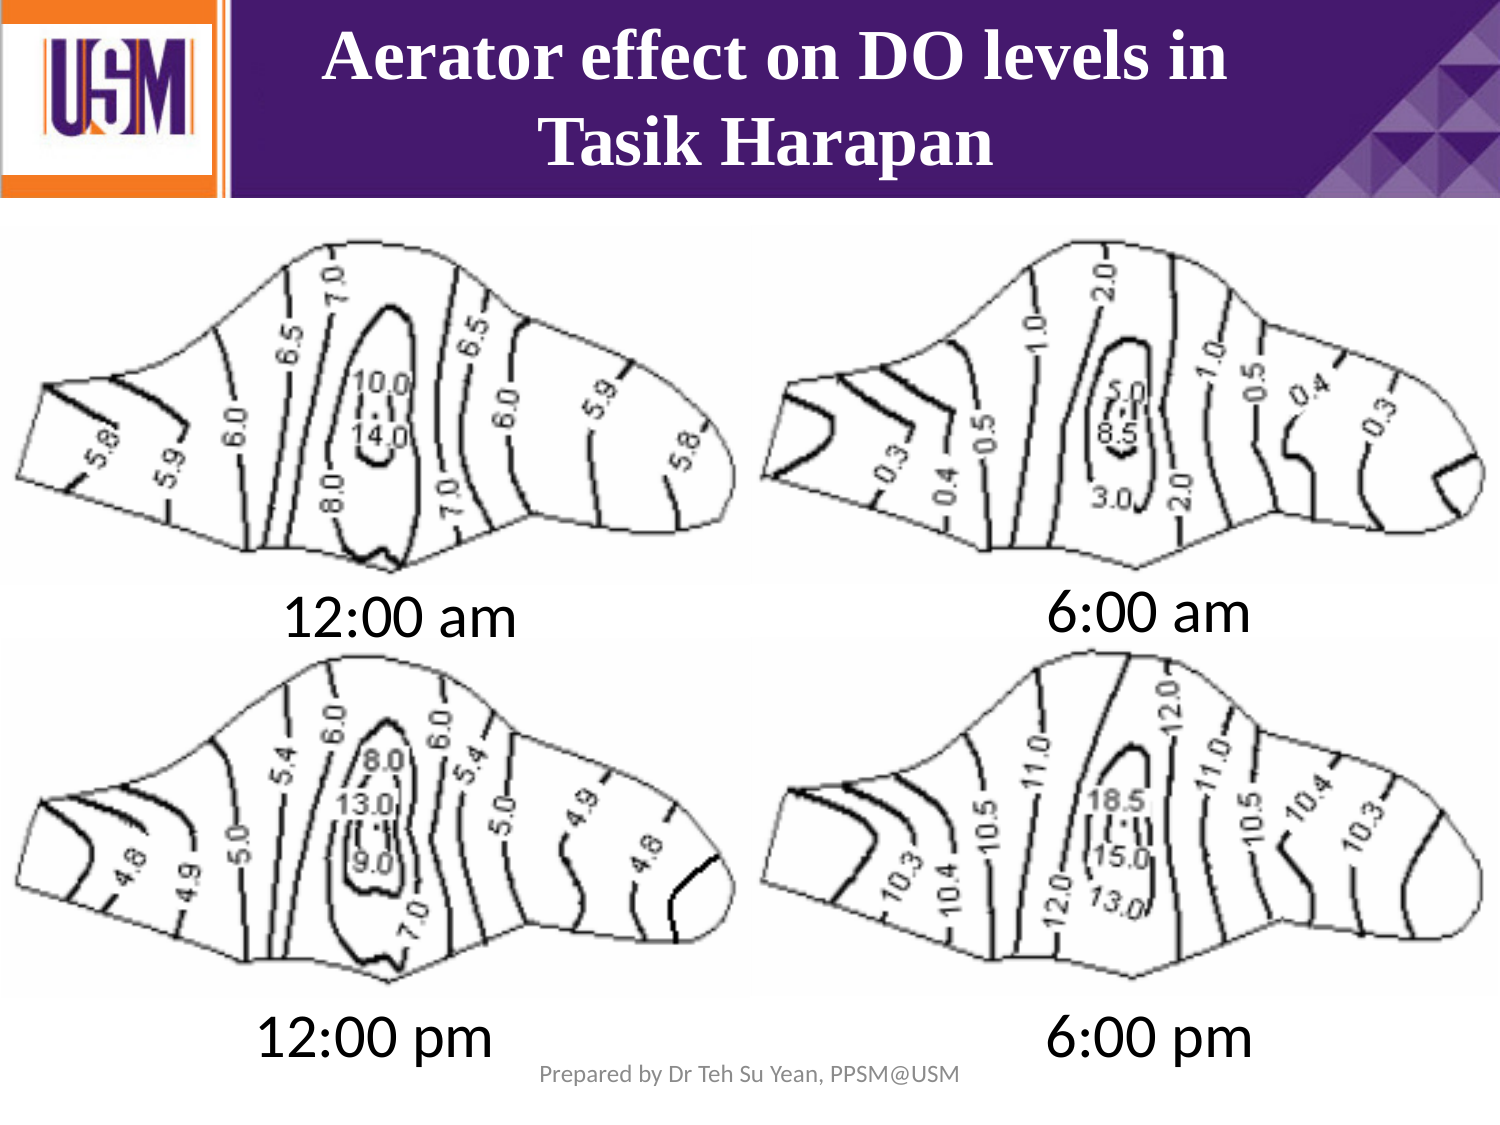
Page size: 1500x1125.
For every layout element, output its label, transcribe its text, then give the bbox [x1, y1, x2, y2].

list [0, 226, 746, 586]
text_box 12:00 am [150, 594, 650, 637]
picture [749, 224, 1500, 584]
picture [0, 0, 1500, 198]
footer Prepared by Dr Teh Su Yean, PPSM@USM [512, 1042, 988, 1103]
picture [0, 637, 1500, 998]
text_box 6:00 am [900, 592, 1400, 635]
text_box 12:00 pm [125, 1007, 625, 1078]
text_box 6:00 pm [900, 1005, 1400, 1078]
